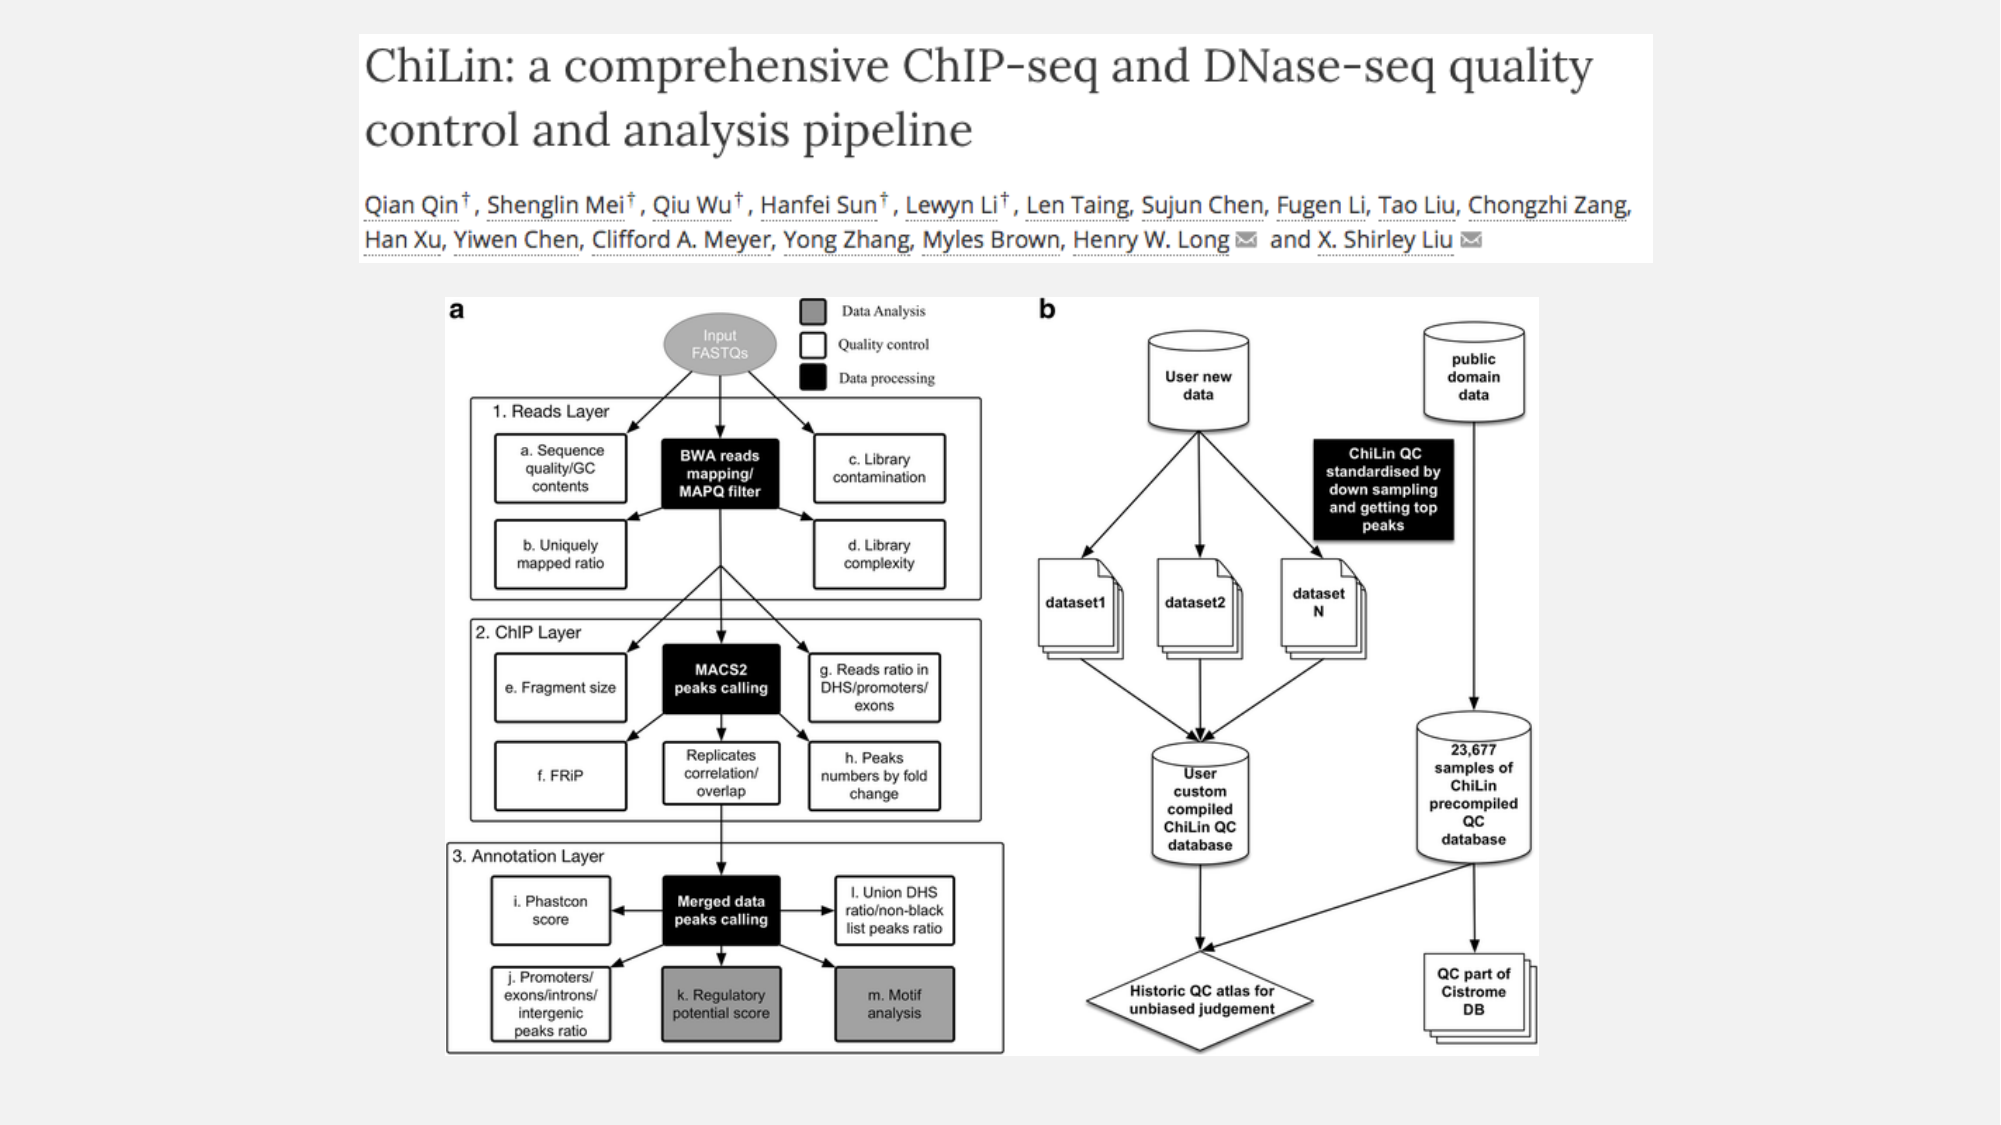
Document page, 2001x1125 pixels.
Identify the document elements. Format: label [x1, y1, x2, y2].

picture [359, 34, 1653, 263]
picture [445, 297, 1539, 1056]
